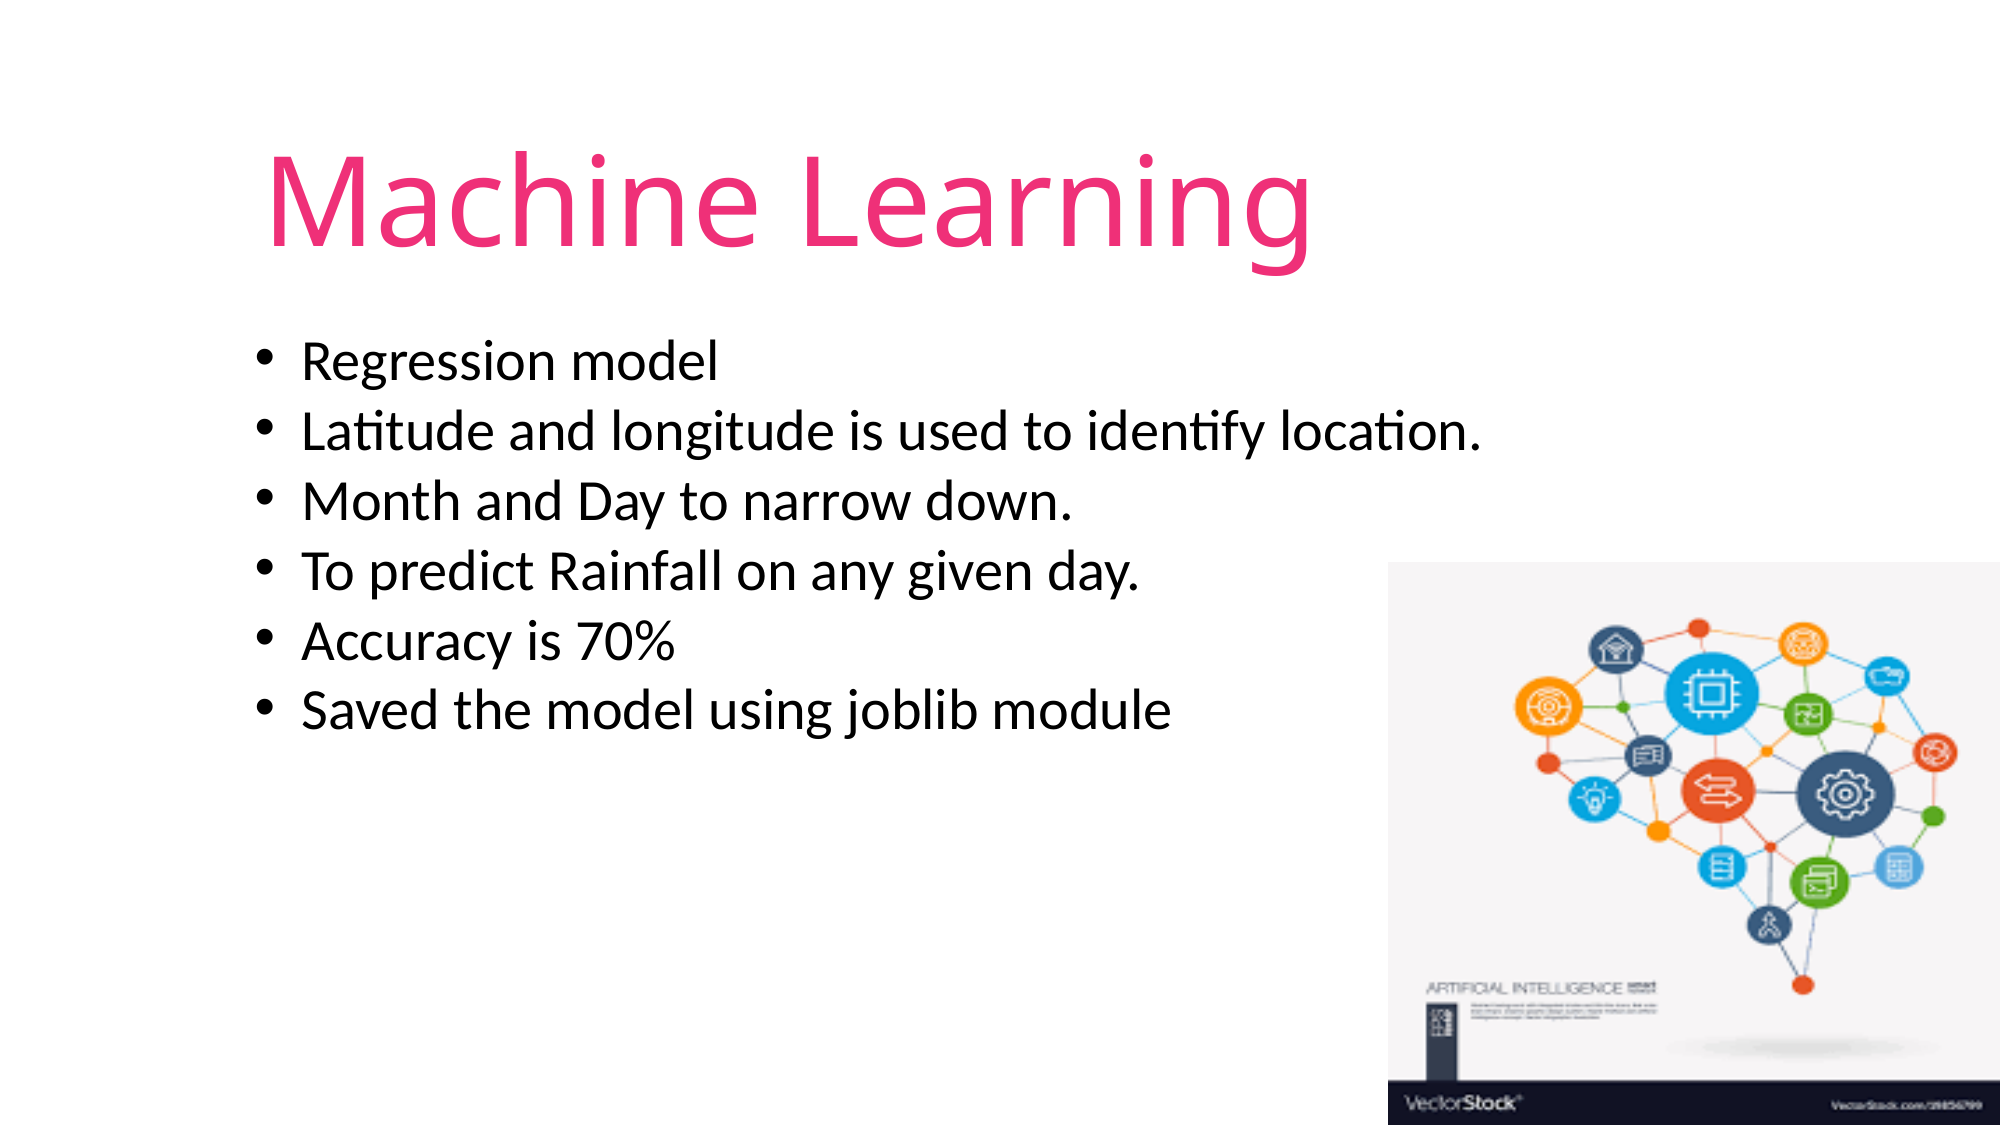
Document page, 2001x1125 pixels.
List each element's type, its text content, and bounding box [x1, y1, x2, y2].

title Machine Learning [101, 98, 1478, 281]
picture [1387, 562, 2000, 1125]
text_box Regression model Latitude and longitude is used to identify location. Month and Day to narrow down. To predict Rainfall on any given day. Accuracy is 70% Saved the model using joblib module [239, 314, 1499, 750]
